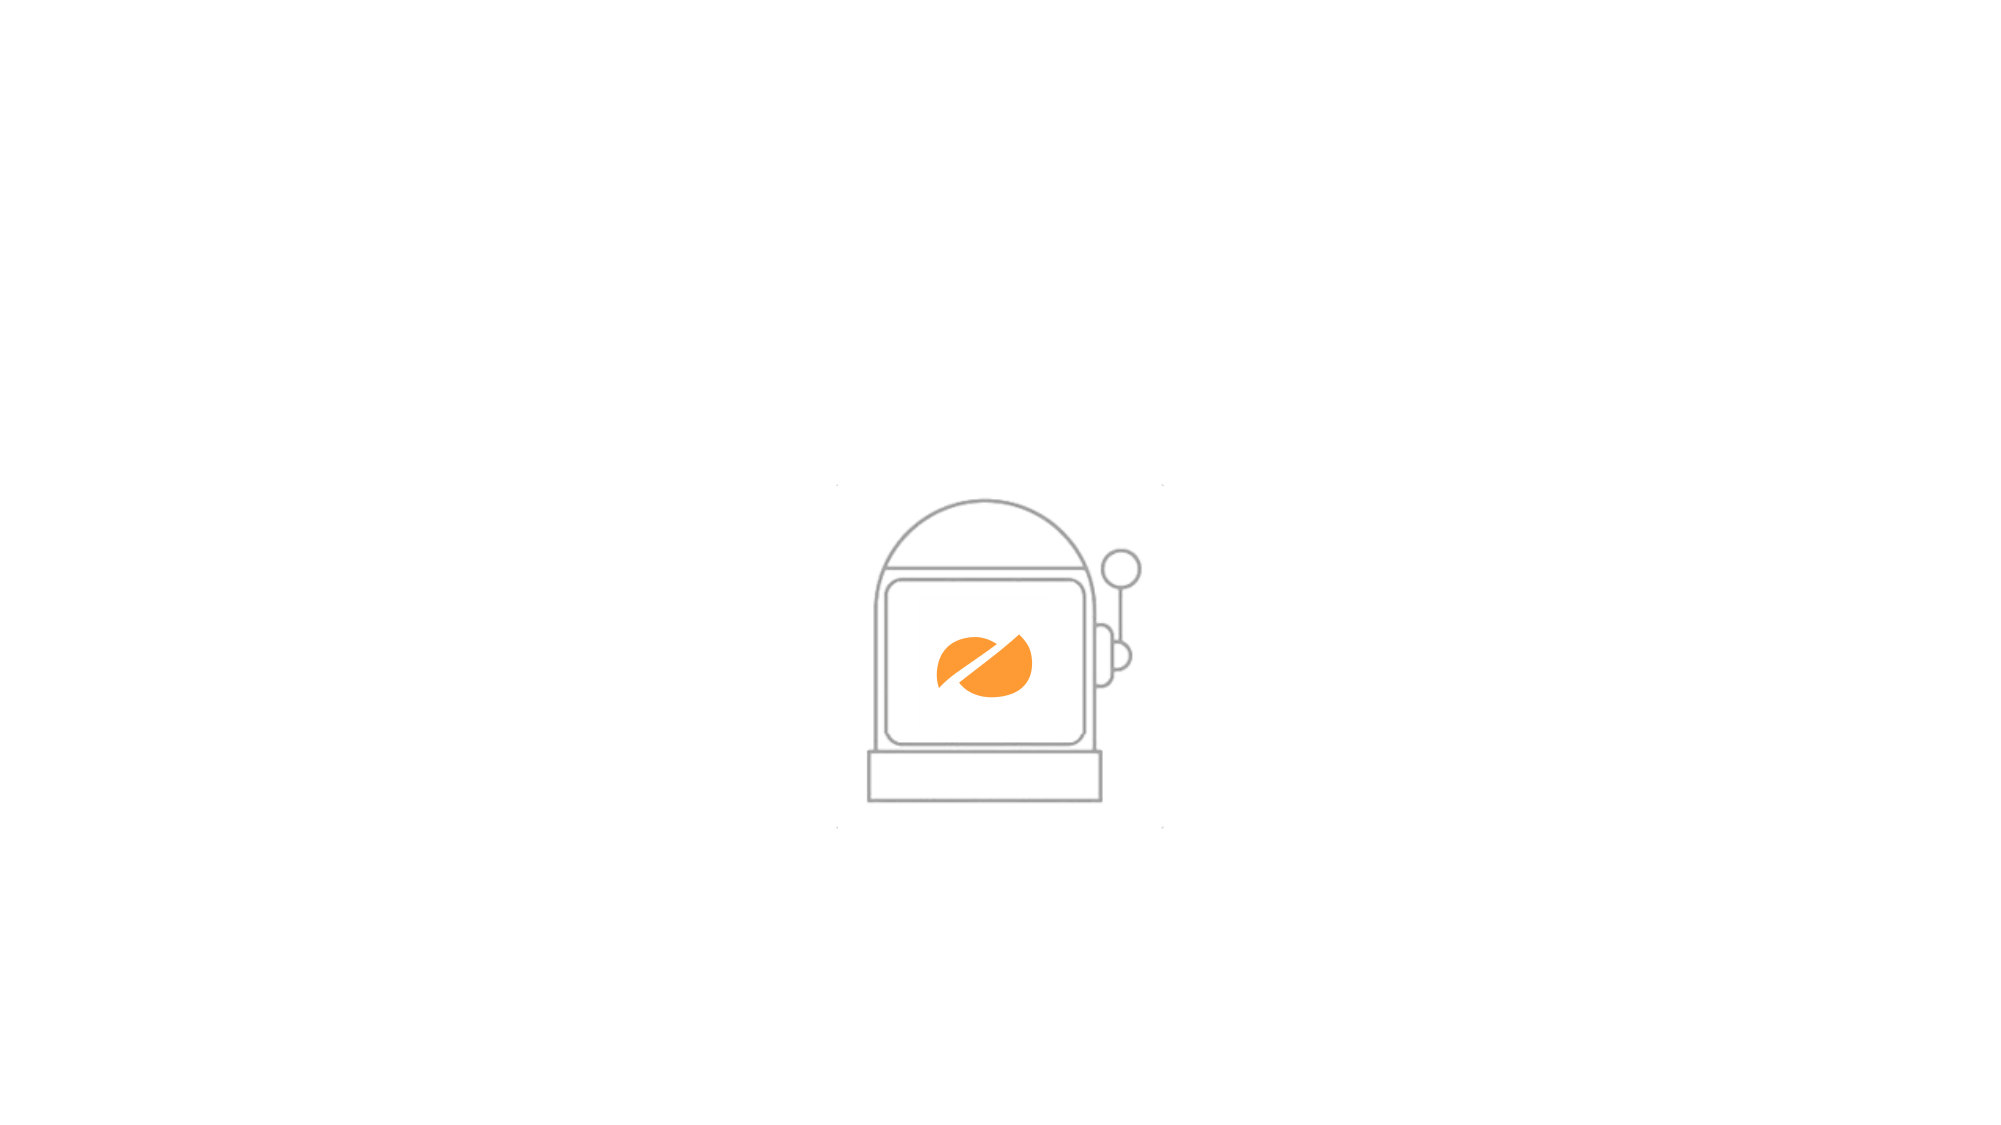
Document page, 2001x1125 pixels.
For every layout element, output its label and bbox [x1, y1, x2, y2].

picture [918, 596, 1049, 728]
list [836, 483, 1164, 829]
